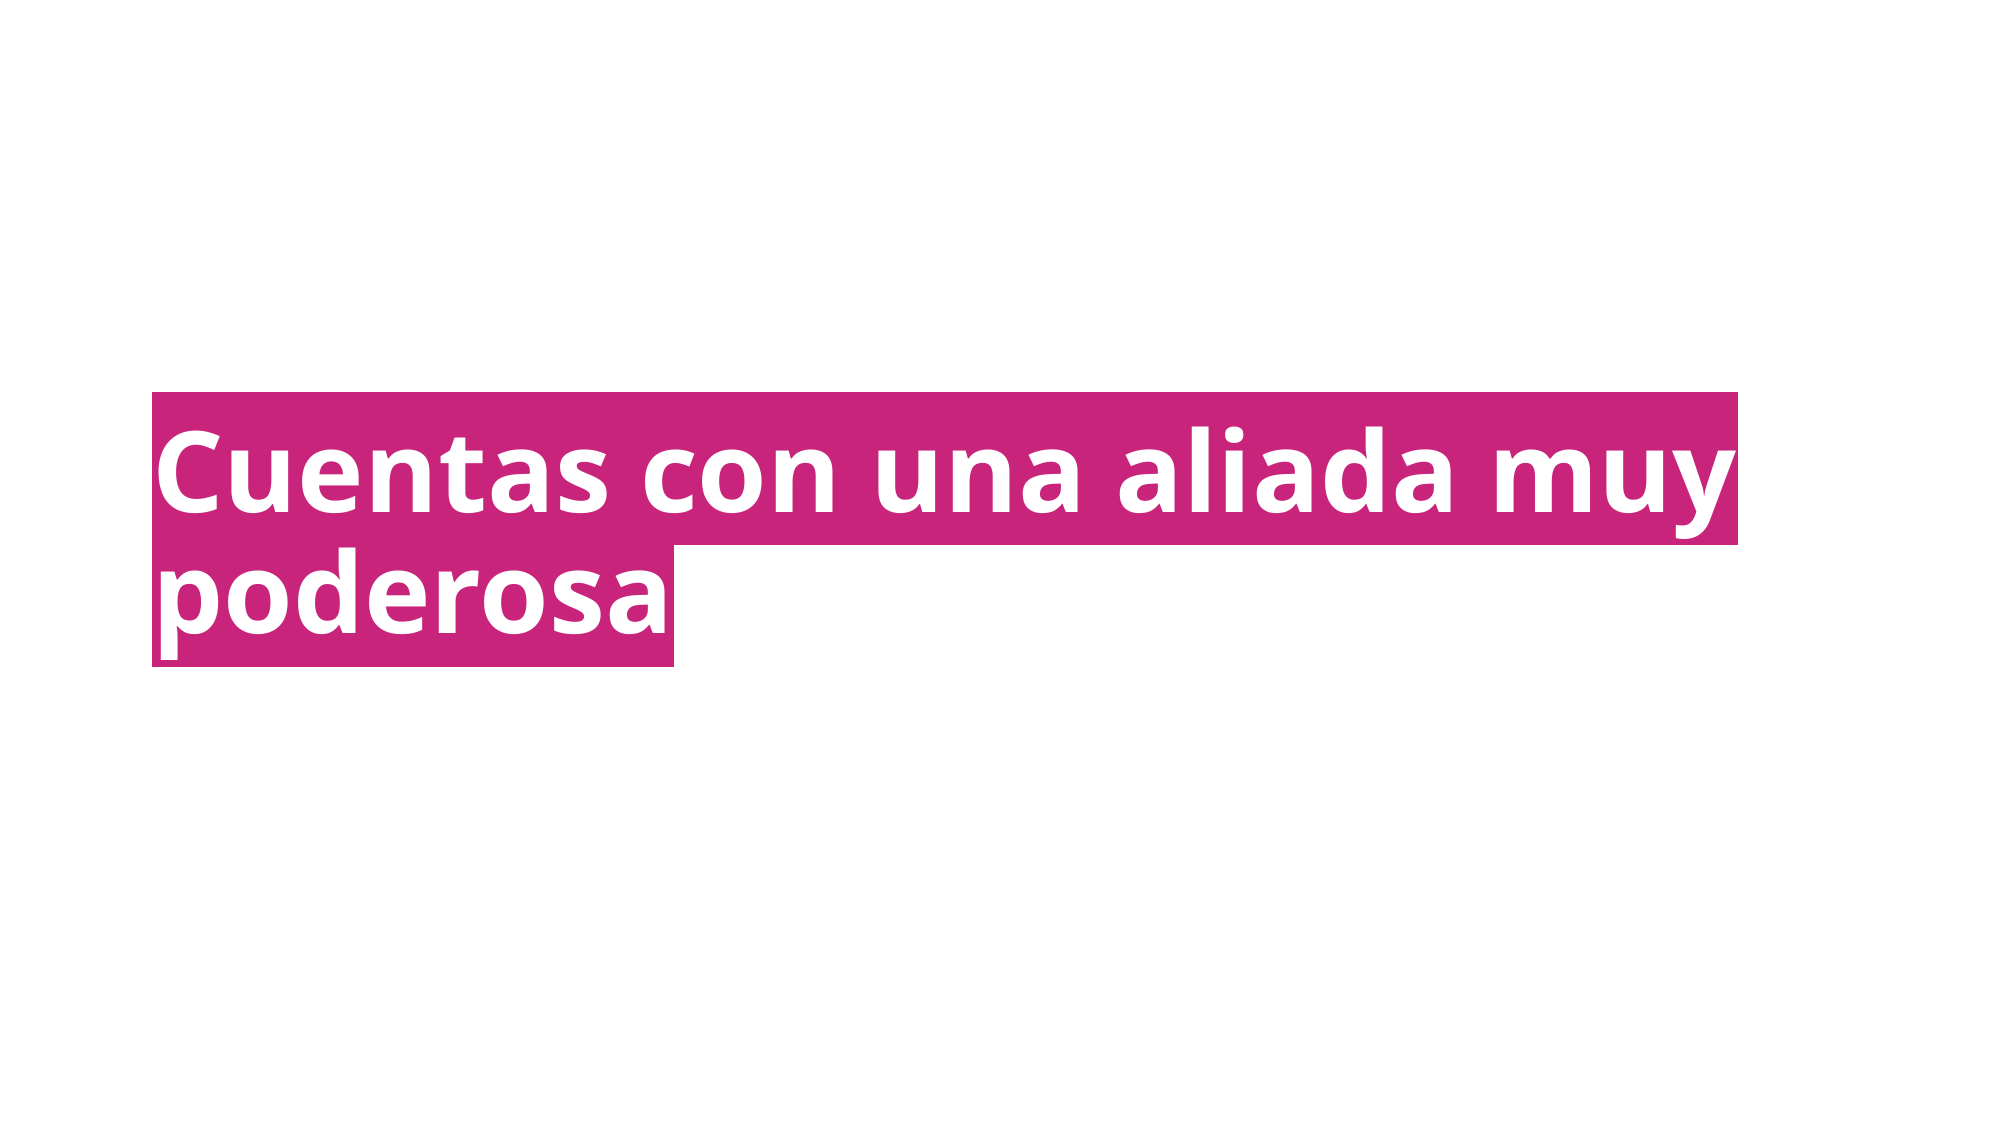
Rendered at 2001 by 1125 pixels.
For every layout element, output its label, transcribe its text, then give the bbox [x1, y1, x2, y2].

list Cuentas con una aliada muy poderosa [137, 59, 1863, 1014]
